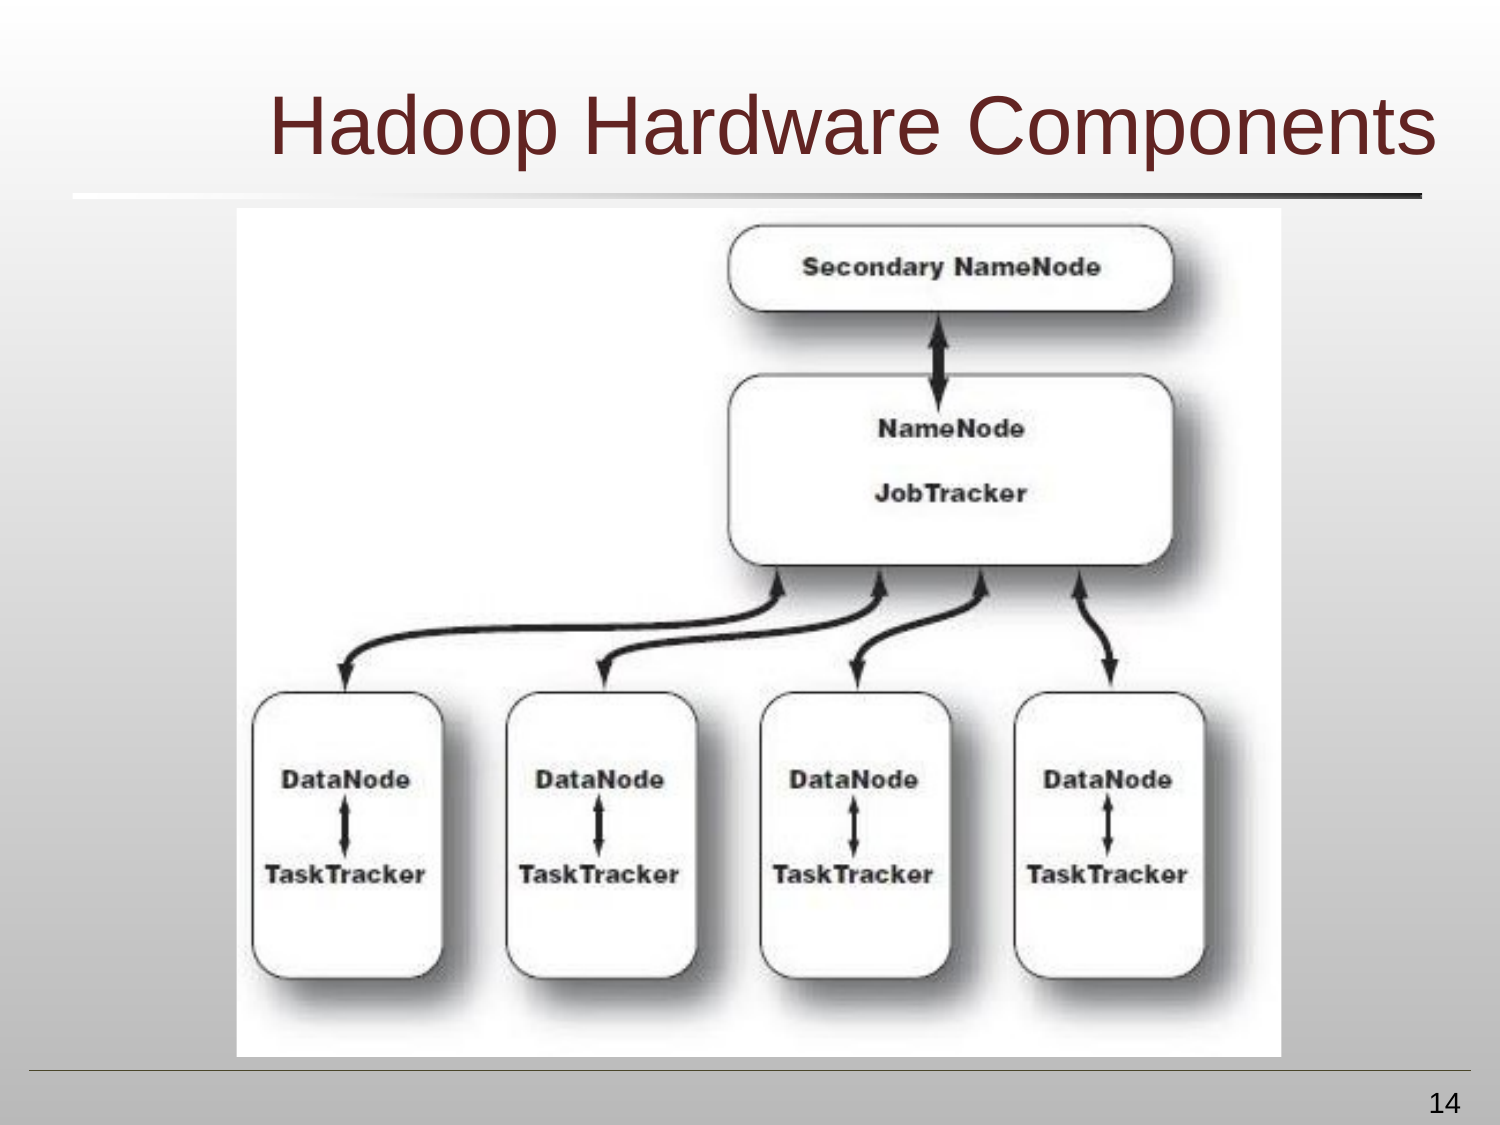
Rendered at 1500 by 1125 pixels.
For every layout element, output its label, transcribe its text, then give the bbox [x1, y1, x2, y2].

text_box [72, 193, 1423, 199]
slide_number 14 [1424, 1077, 1487, 1115]
text_box [236, 208, 1282, 1057]
title Hadoop Hardware Components [266, 69, 1500, 174]
